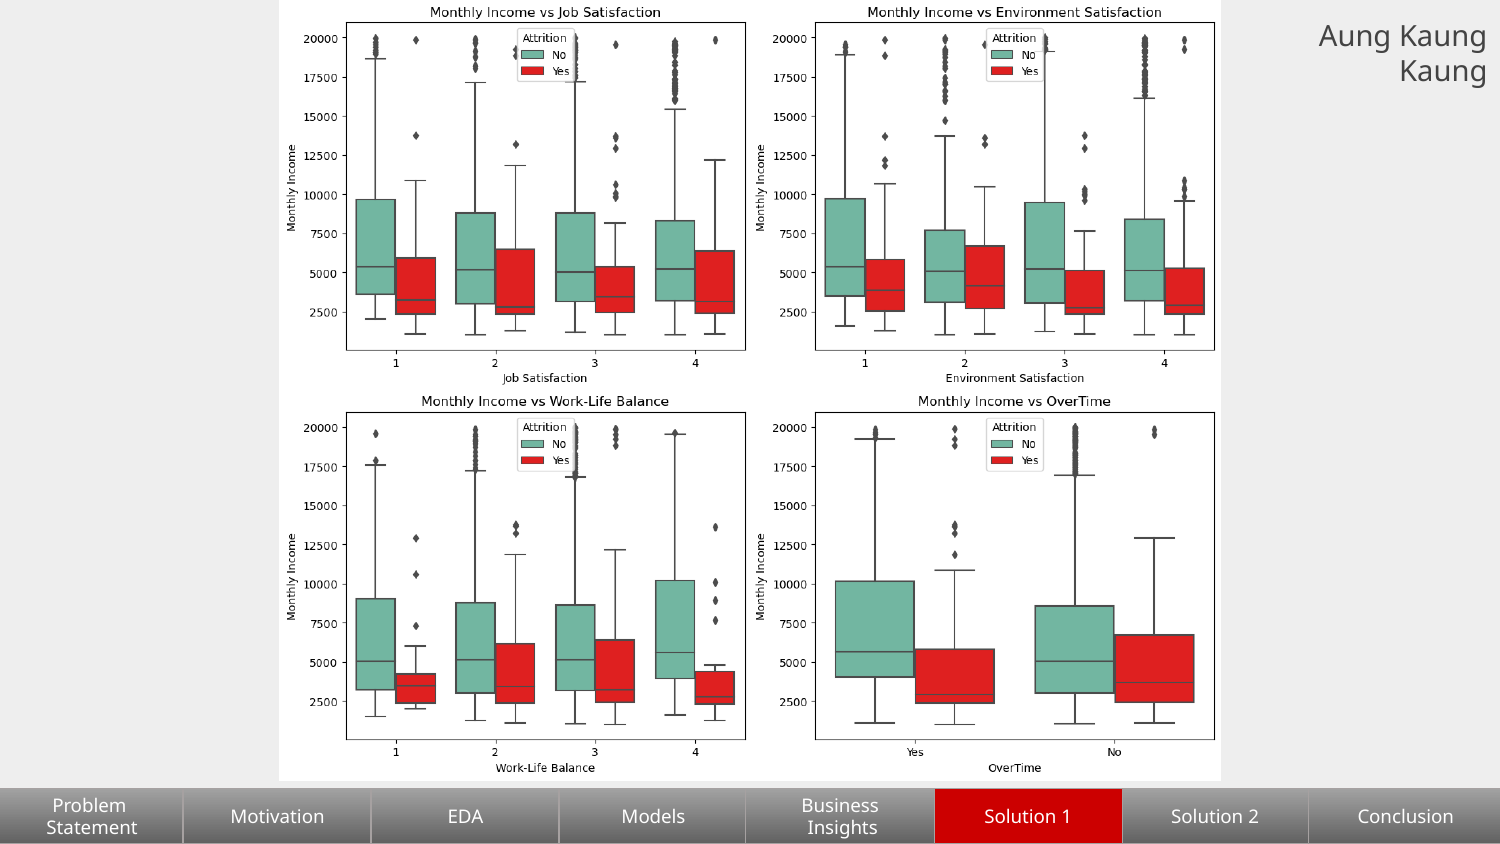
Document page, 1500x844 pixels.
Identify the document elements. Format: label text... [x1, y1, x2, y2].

text_box Solution 1 [935, 790, 1123, 844]
text_box Motivation [182, 788, 370, 844]
text_box Conclusion [1308, 788, 1500, 844]
text_box Solution 2 [1123, 788, 1308, 844]
text_box Aung Kaung Kaung [1226, 12, 1499, 93]
text_box Models [558, 790, 745, 844]
picture [278, 0, 1222, 781]
text_box EDA [370, 790, 558, 844]
text_box Business Insights [745, 790, 935, 844]
text_box Problem Statement [0, 788, 182, 844]
